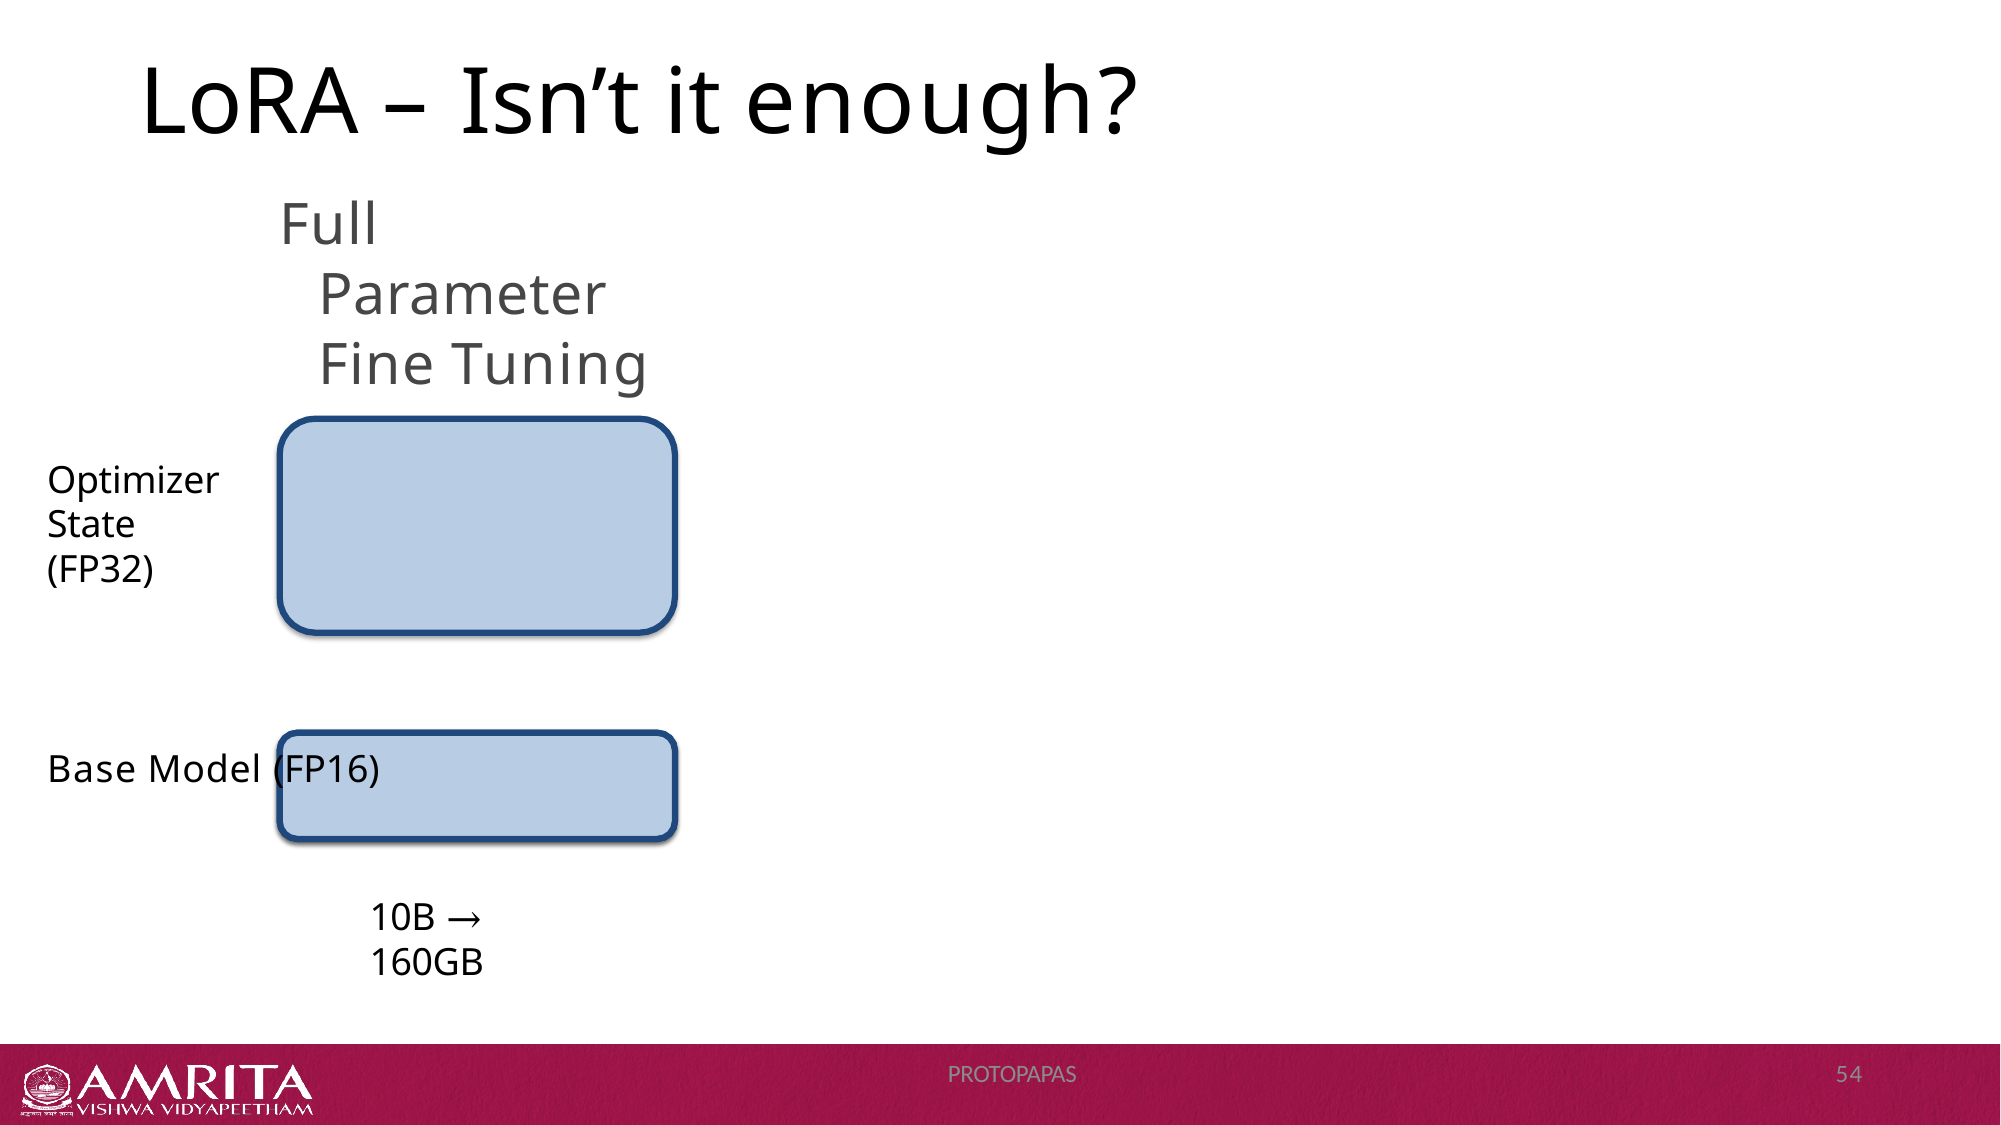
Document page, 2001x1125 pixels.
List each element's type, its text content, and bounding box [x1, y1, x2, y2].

footer Protopapas [662, 1042, 1338, 1103]
slide_number 54 [1412, 1042, 1863, 1103]
title LoRA – Isn’t it enough? [137, 39, 1863, 152]
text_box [267, 409, 687, 648]
text_box Optimizer State (FP32) [44, 455, 221, 592]
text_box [267, 723, 687, 854]
text_box Full Parameter Fine Tuning [277, 184, 678, 396]
text_box Base Model (FP16) 10B → 160GB [45, 742, 588, 983]
picture [0, 1044, 2001, 1125]
